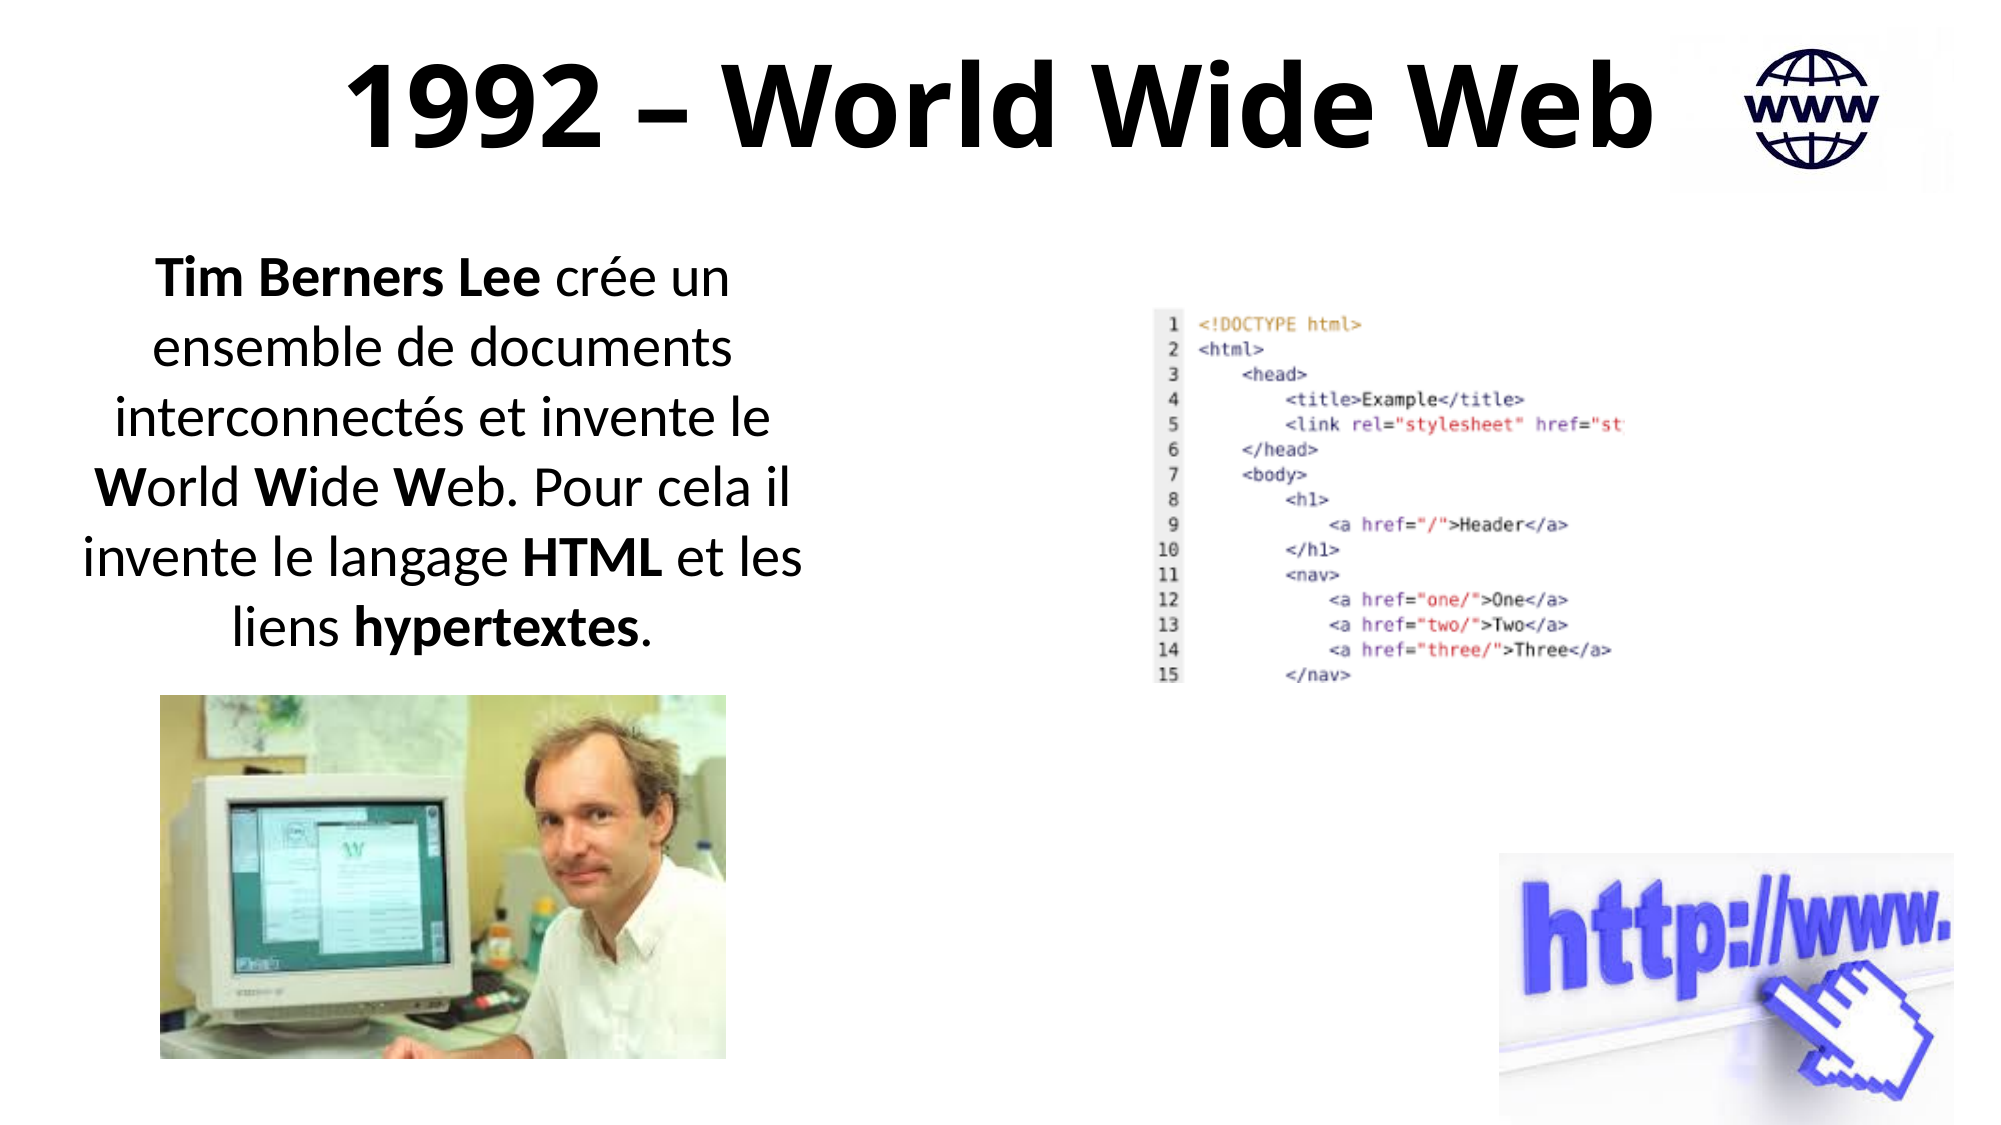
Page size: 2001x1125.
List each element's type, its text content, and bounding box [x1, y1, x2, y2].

picture [1670, 27, 1954, 193]
picture [1499, 853, 1954, 1125]
picture [160, 695, 726, 1059]
title 1992 – World Wide Web [66, 40, 1670, 180]
text_box Tim Berners Lee crée un ensemble de documents interconnectés et invente le World Wide Web. Pour cela il invente le langage HTML et les liens hypertextes. [20, 231, 866, 666]
picture [1151, 306, 1625, 683]
